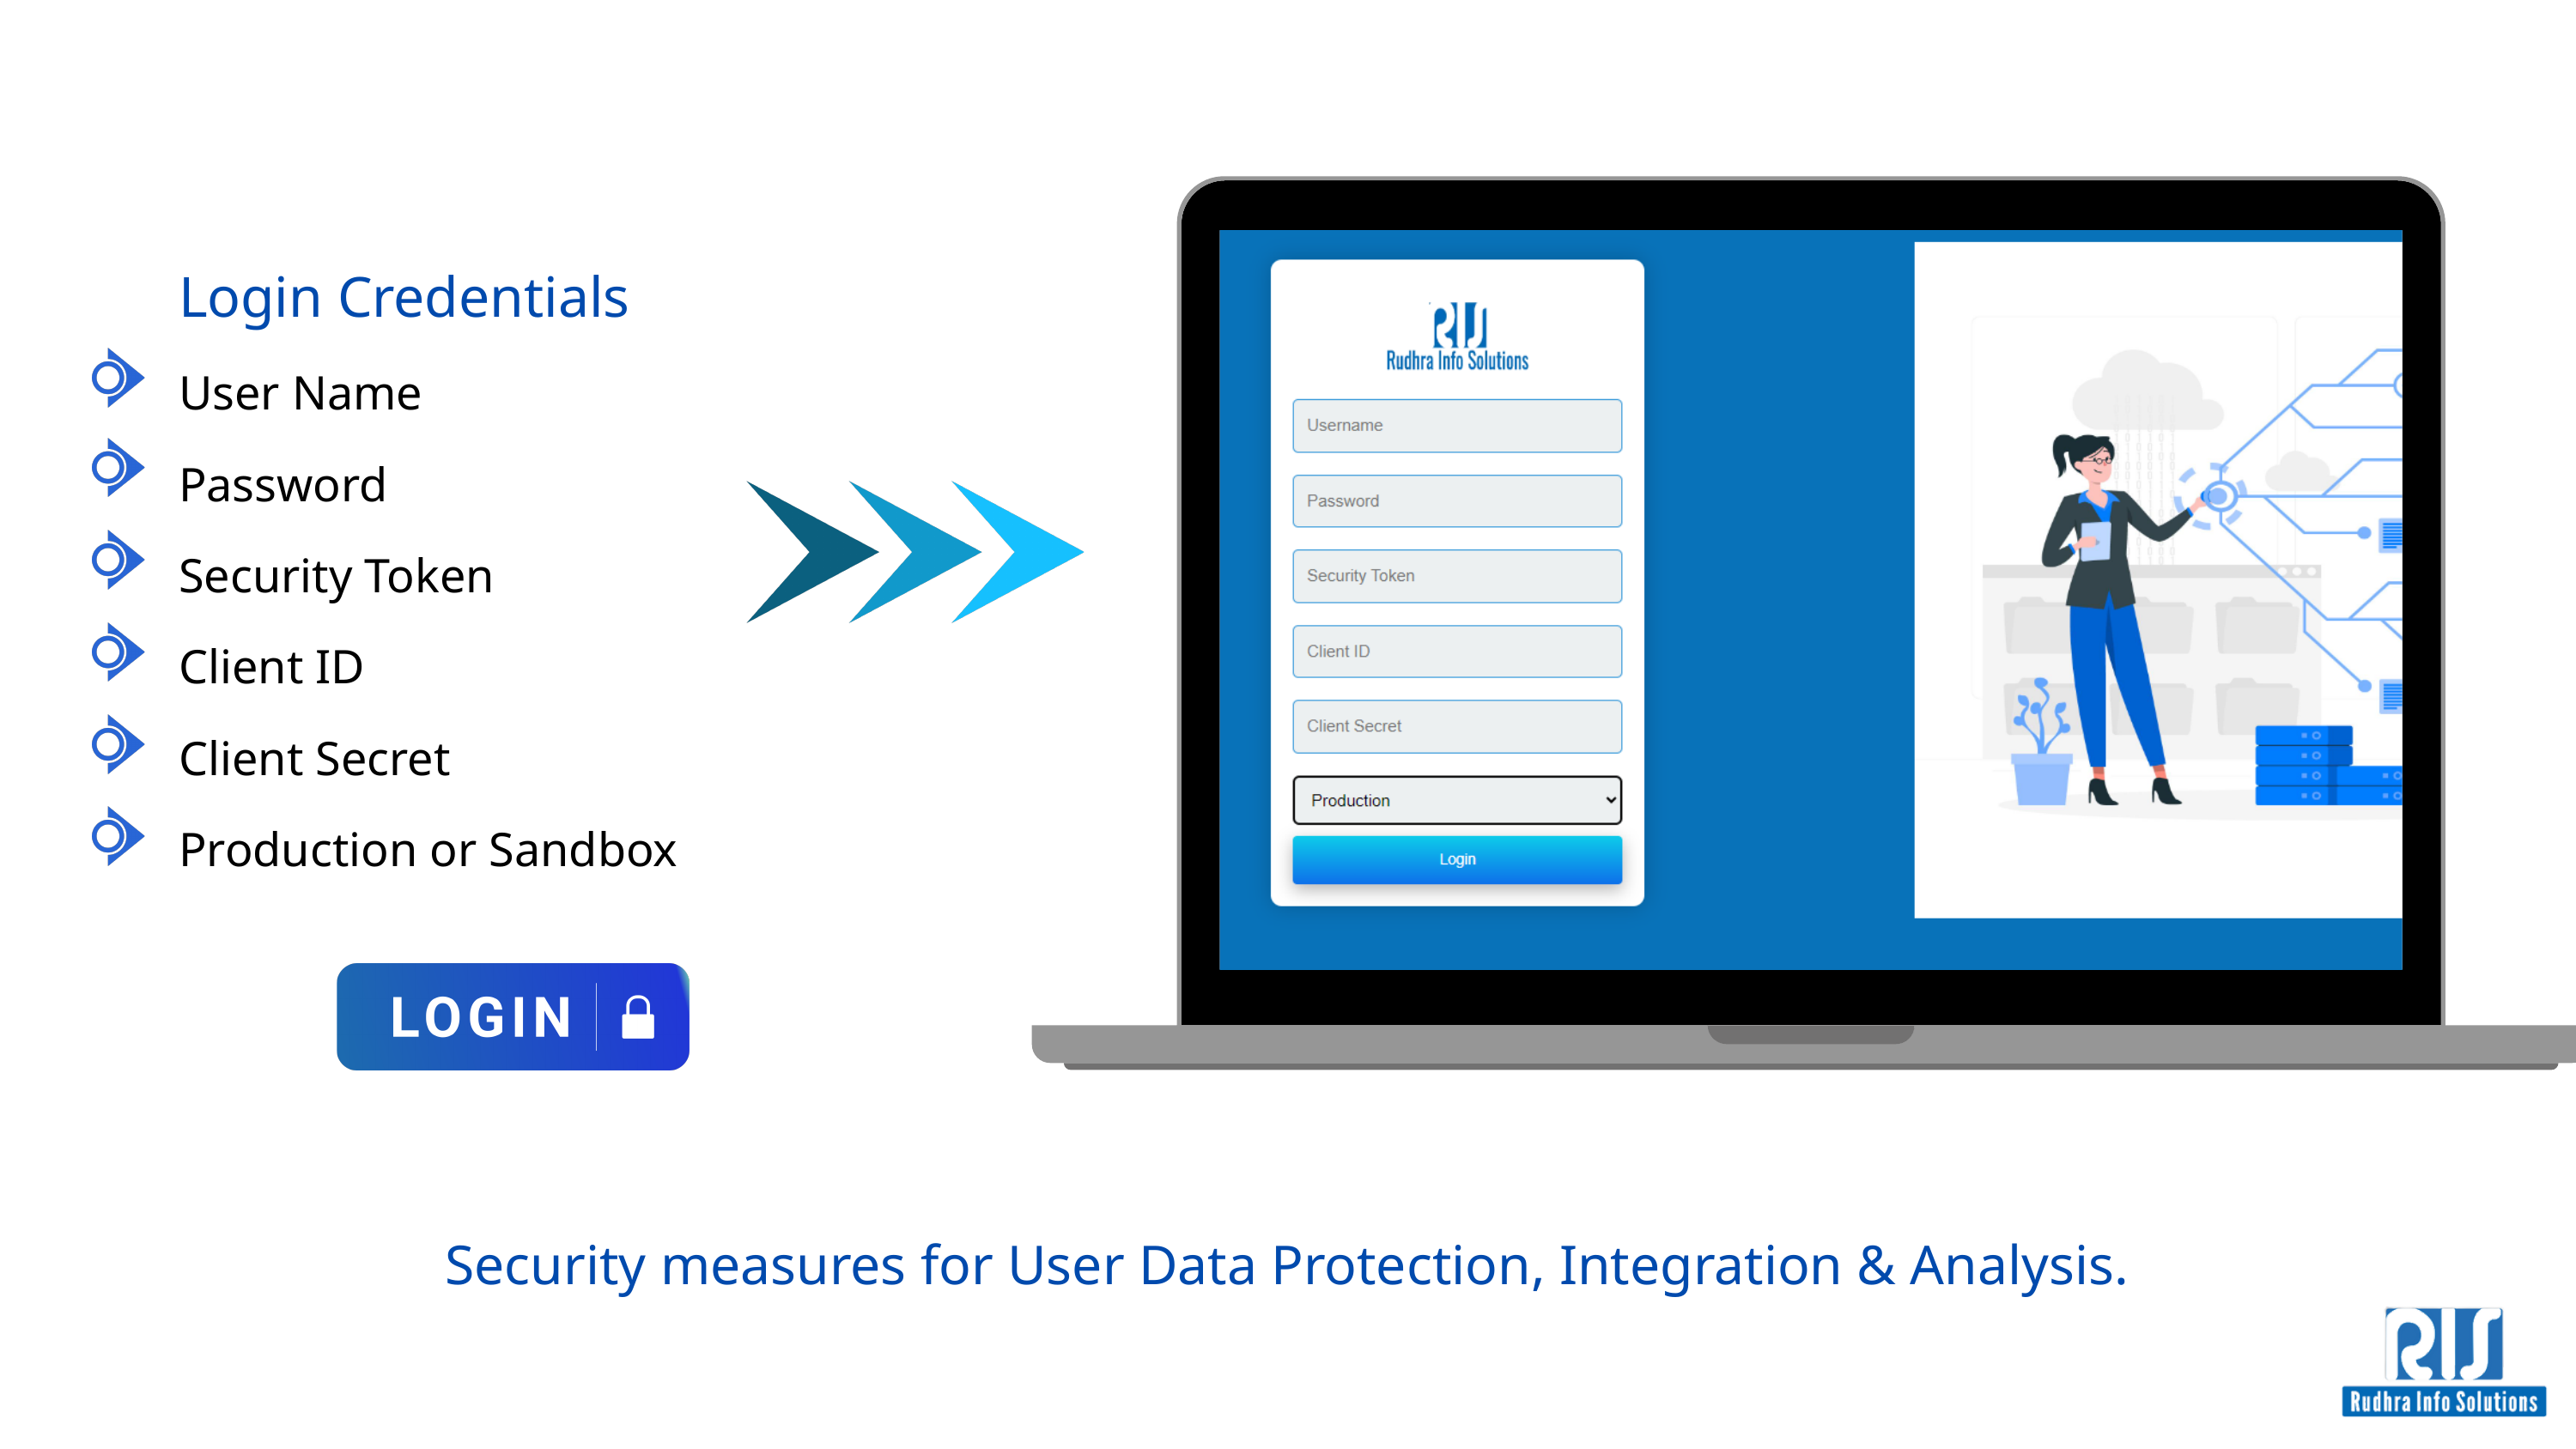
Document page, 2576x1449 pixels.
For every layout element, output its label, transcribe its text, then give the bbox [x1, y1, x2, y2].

text_box [2335, 1289, 2555, 1434]
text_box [1031, 175, 2576, 1070]
text_box Security measures for User Data Protection, Integration & Analysis. [352, 1219, 2224, 1295]
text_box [91, 243, 916, 866]
text_box [920, 481, 1027, 623]
text_box [337, 963, 690, 1070]
